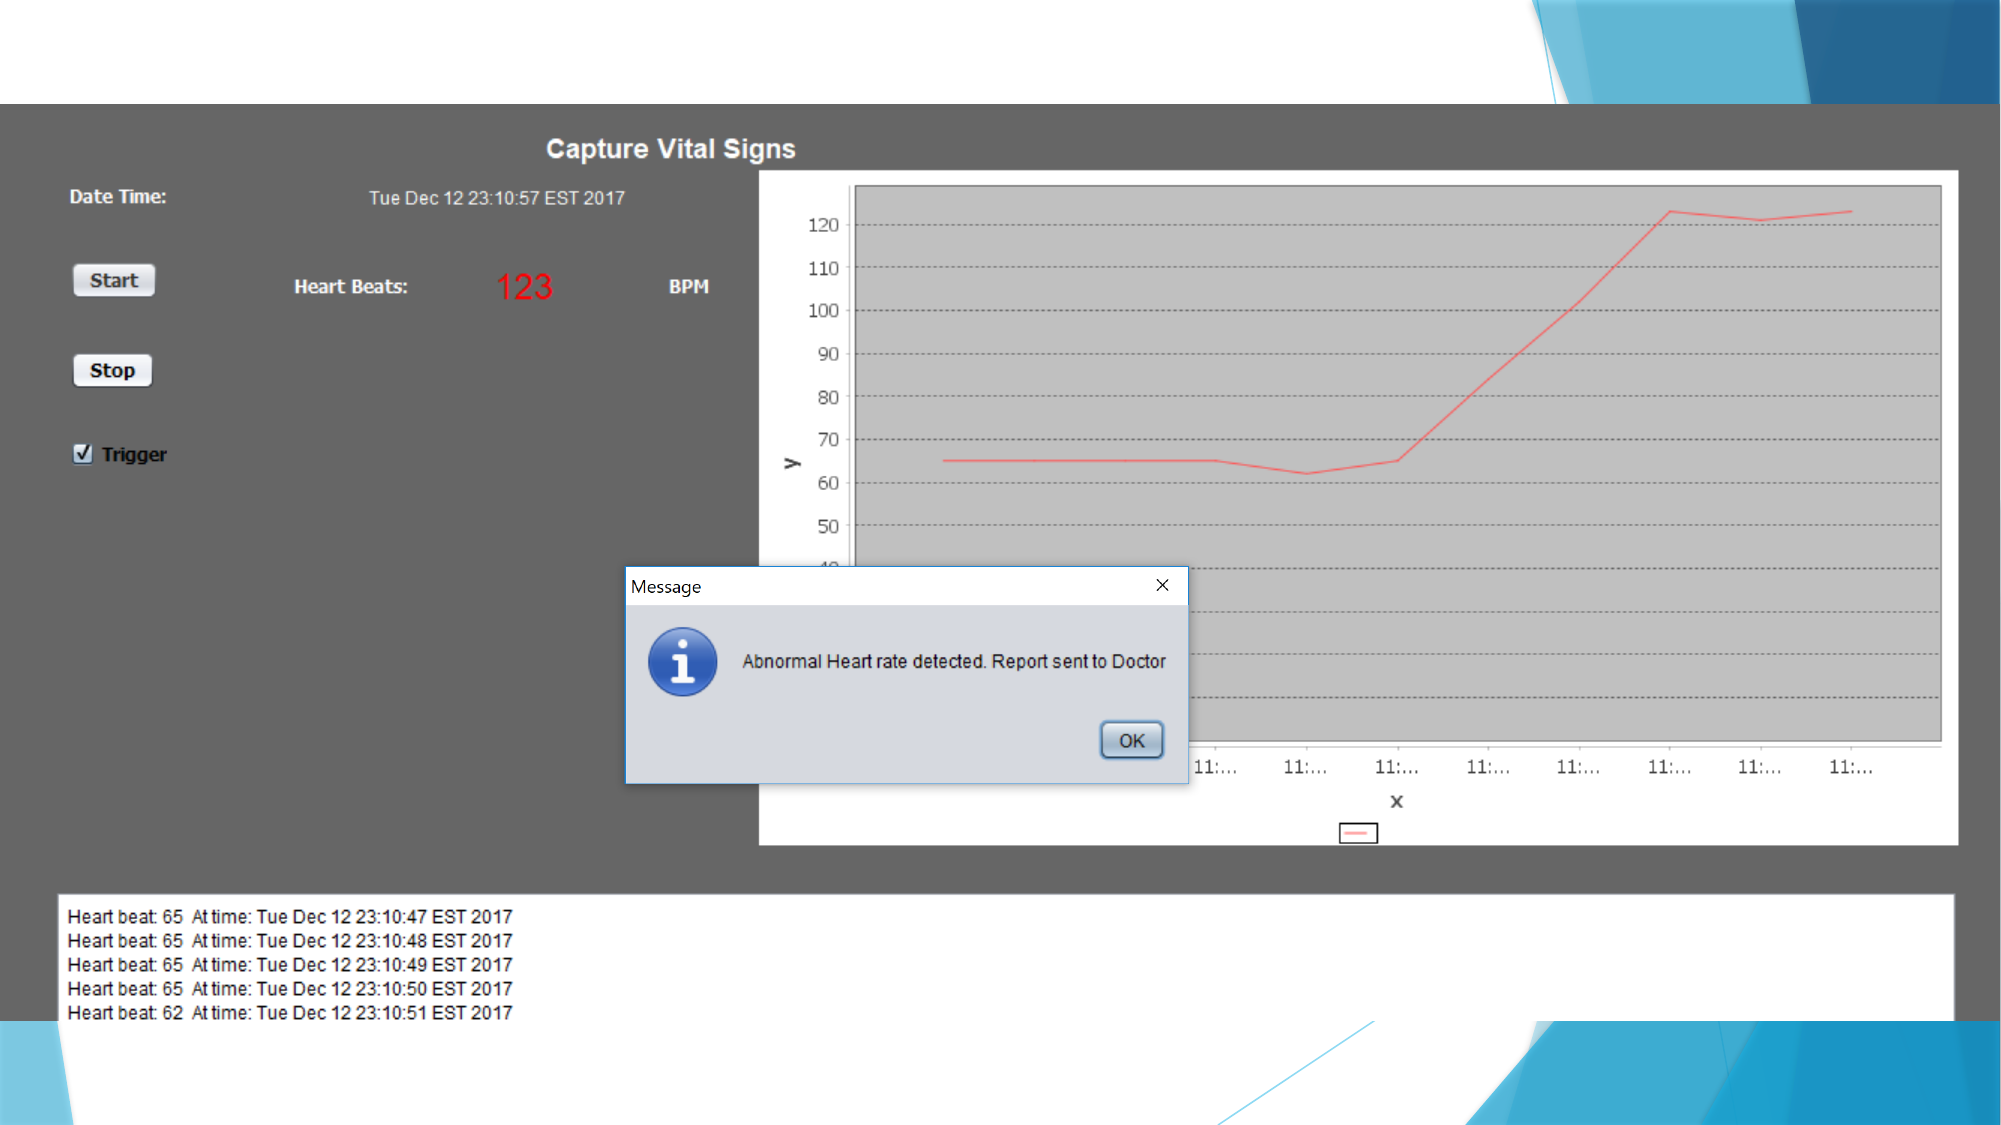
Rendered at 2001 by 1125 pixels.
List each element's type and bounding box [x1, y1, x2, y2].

picture [0, 103, 2000, 1022]
